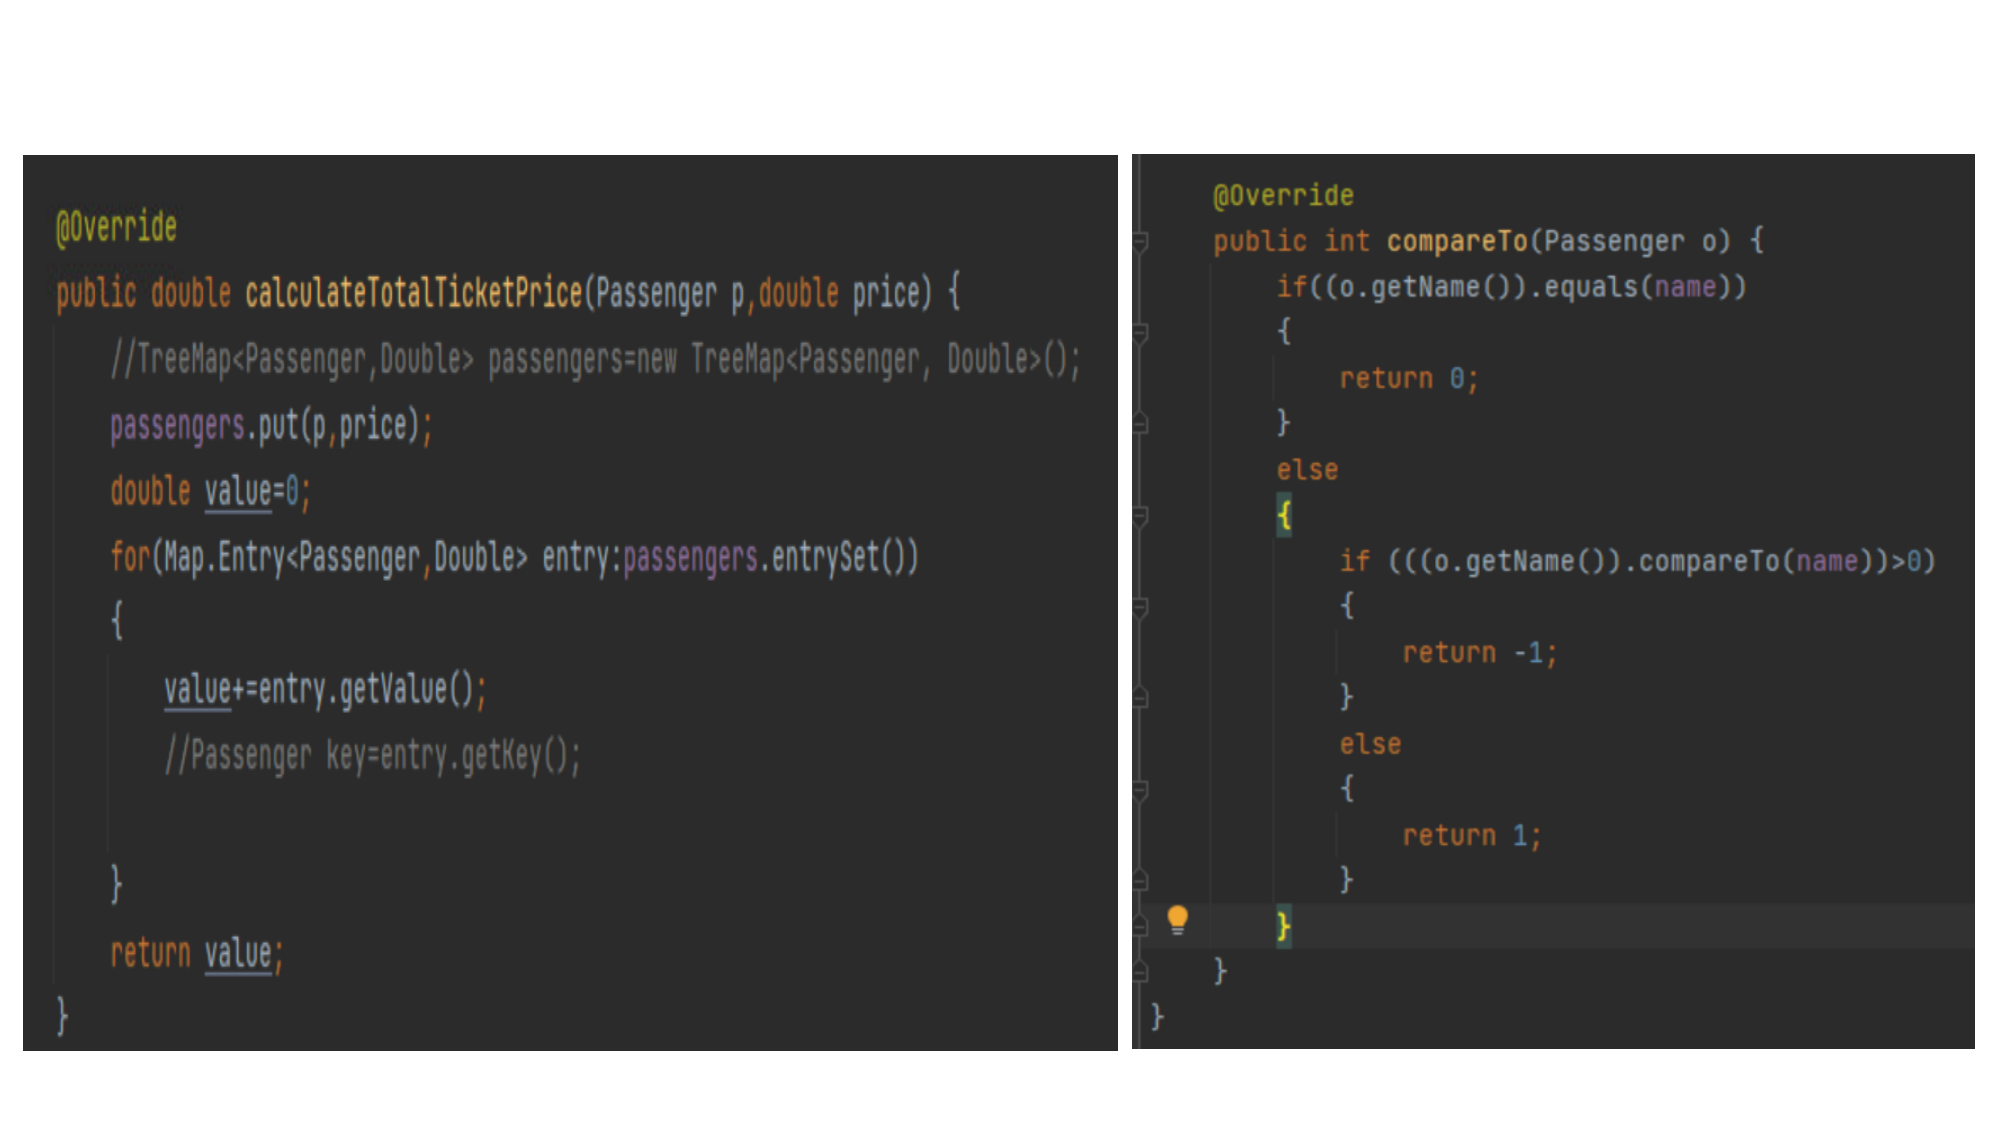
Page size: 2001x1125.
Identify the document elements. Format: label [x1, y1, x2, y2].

picture [23, 154, 1118, 1051]
picture [1132, 154, 1976, 1049]
